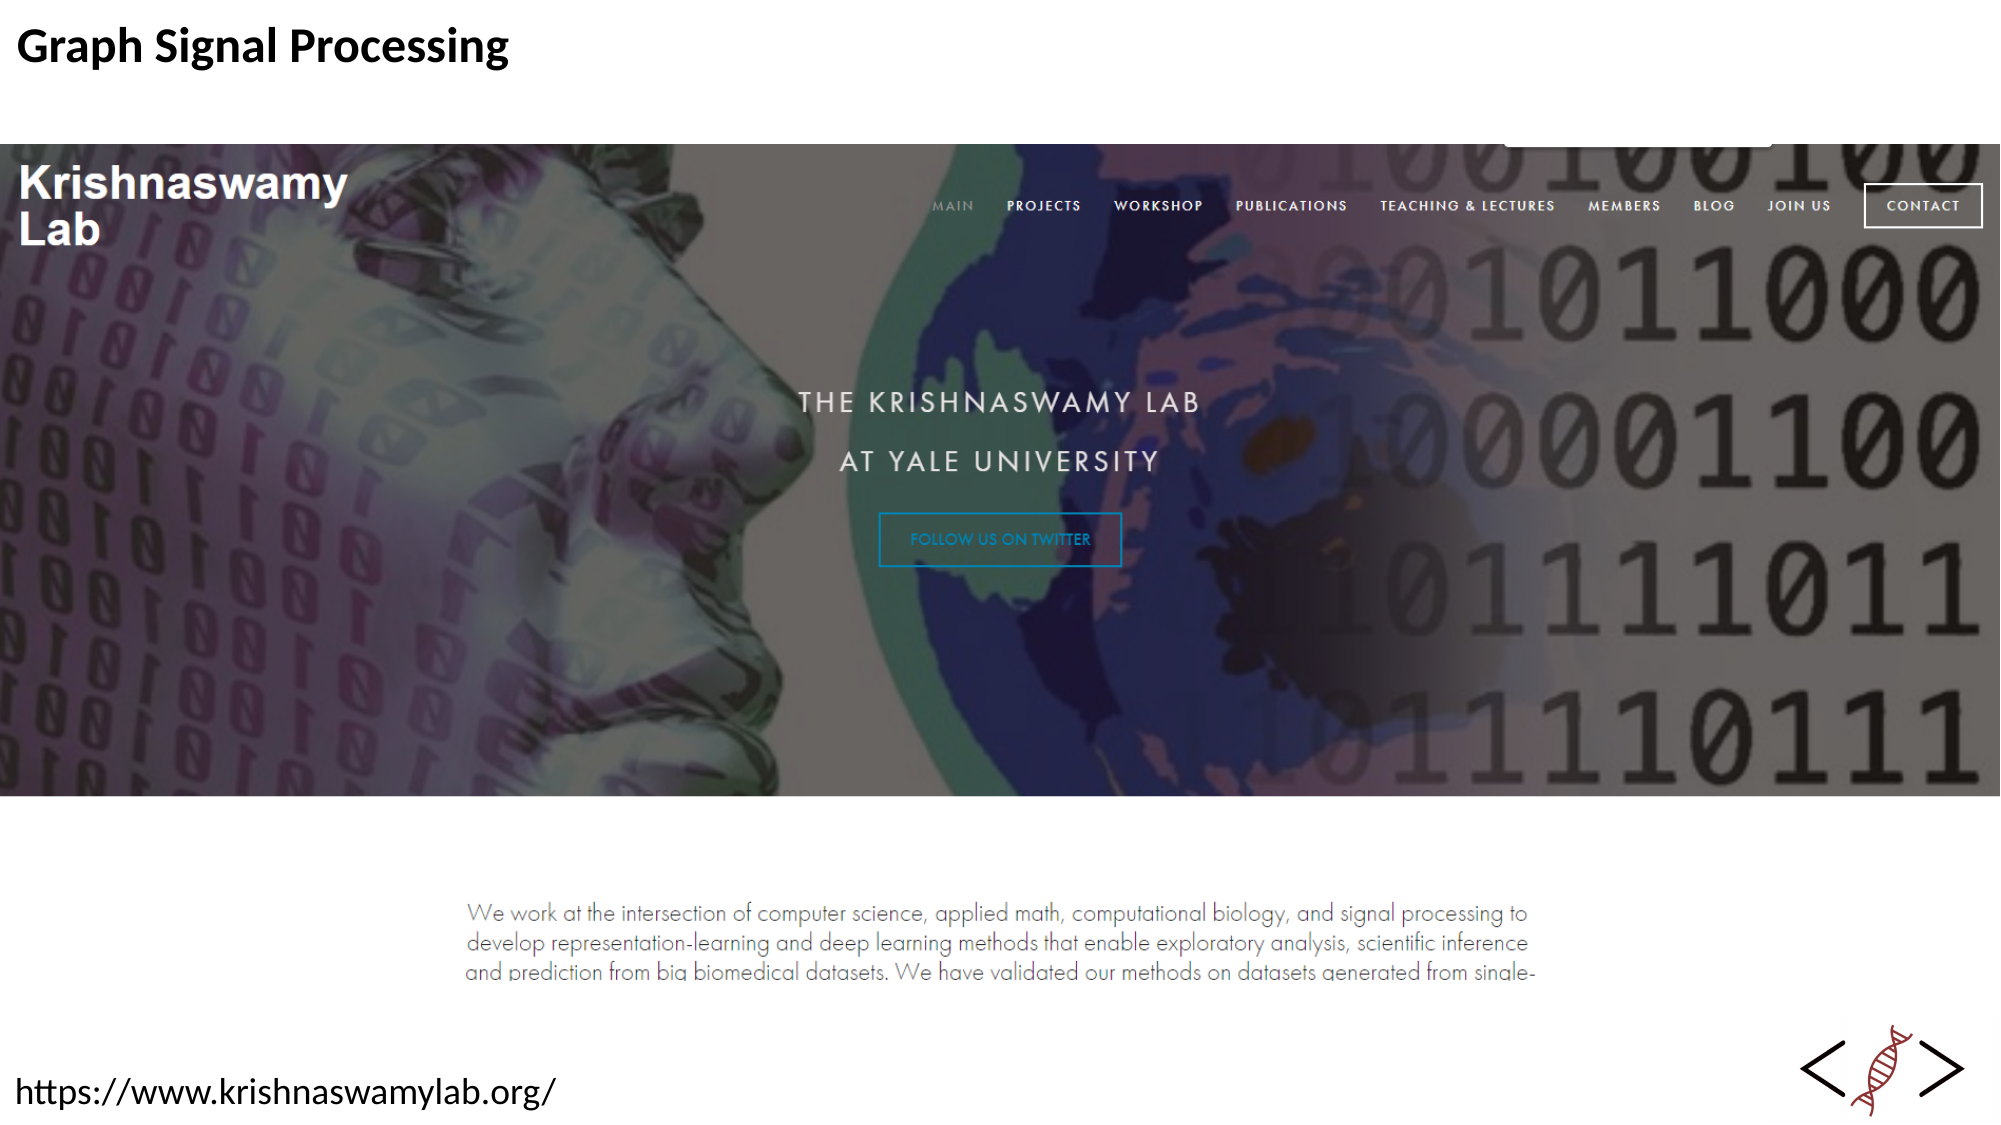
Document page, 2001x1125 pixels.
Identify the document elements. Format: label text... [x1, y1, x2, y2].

text_box Graph Signal Processing [2, 4, 525, 80]
text_box https://www.krishnaswamylab.org/ [0, 1059, 1008, 1120]
picture [0, 144, 2000, 981]
picture [1769, 1015, 2000, 1124]
